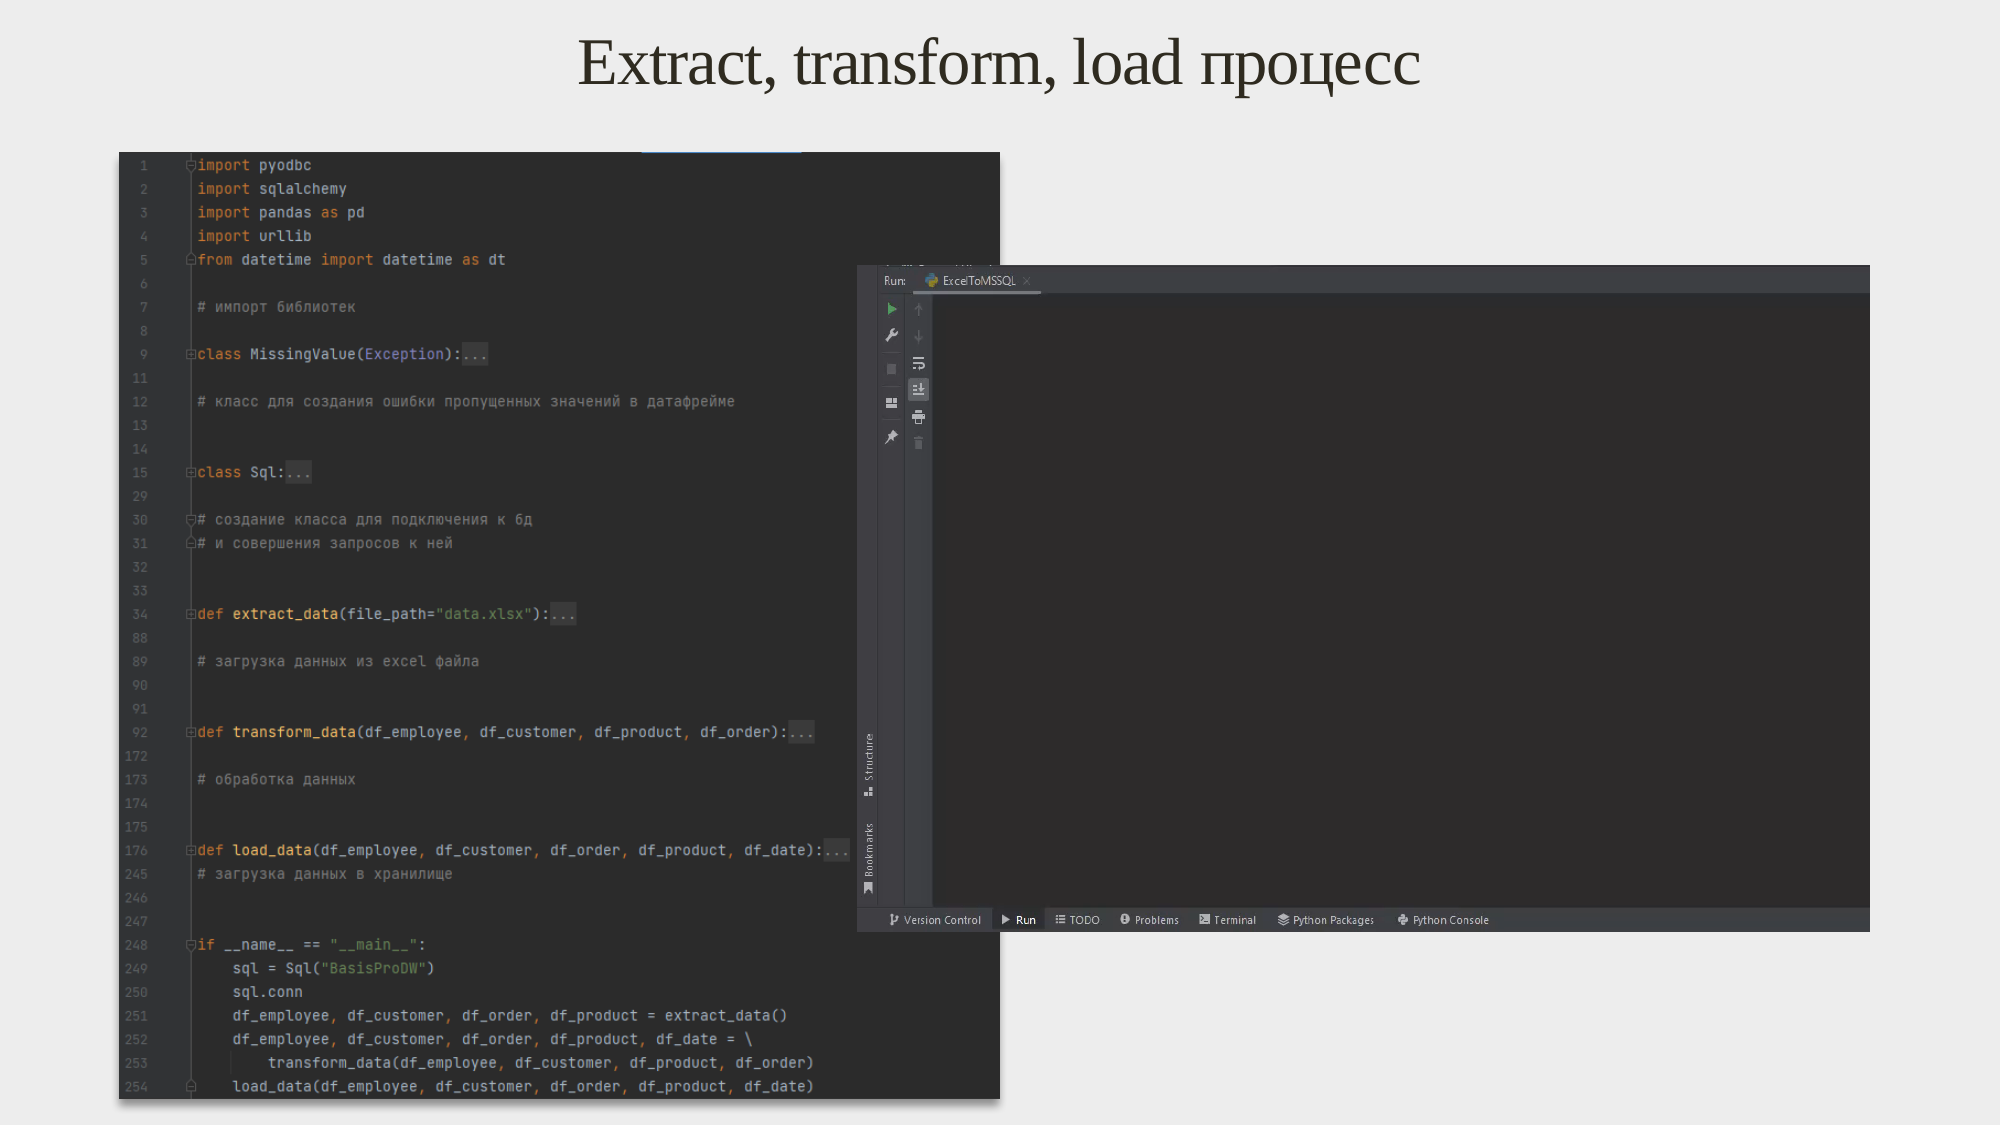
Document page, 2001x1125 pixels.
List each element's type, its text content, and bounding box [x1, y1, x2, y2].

title Extract, transform, load процесс [0, 0, 2000, 133]
picture [119, 152, 1001, 1100]
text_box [856, 264, 1871, 933]
